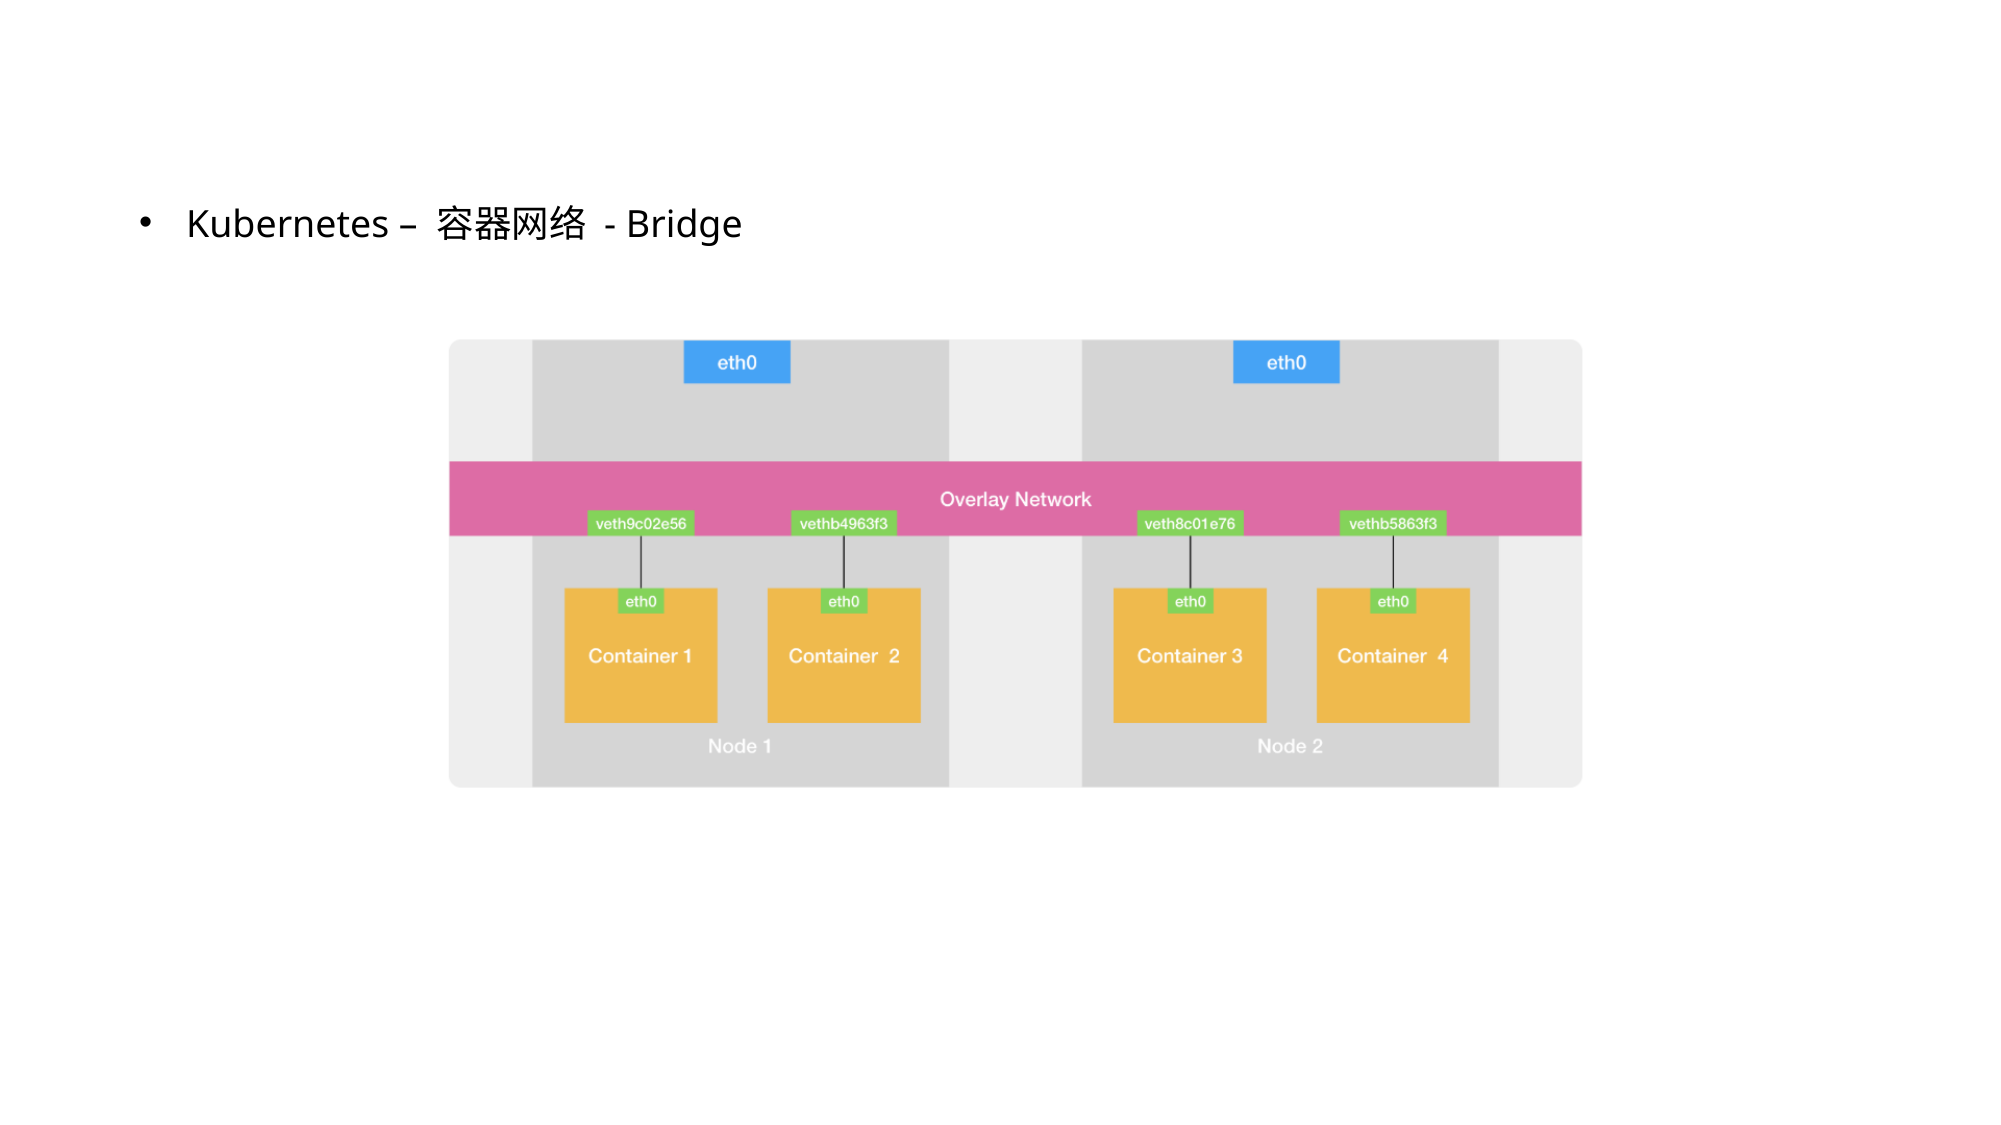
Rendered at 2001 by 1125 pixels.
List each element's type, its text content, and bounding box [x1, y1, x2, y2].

picture [378, 304, 1622, 821]
text_box Kubernetes – 容器网络 - Bridge [124, 192, 1131, 252]
